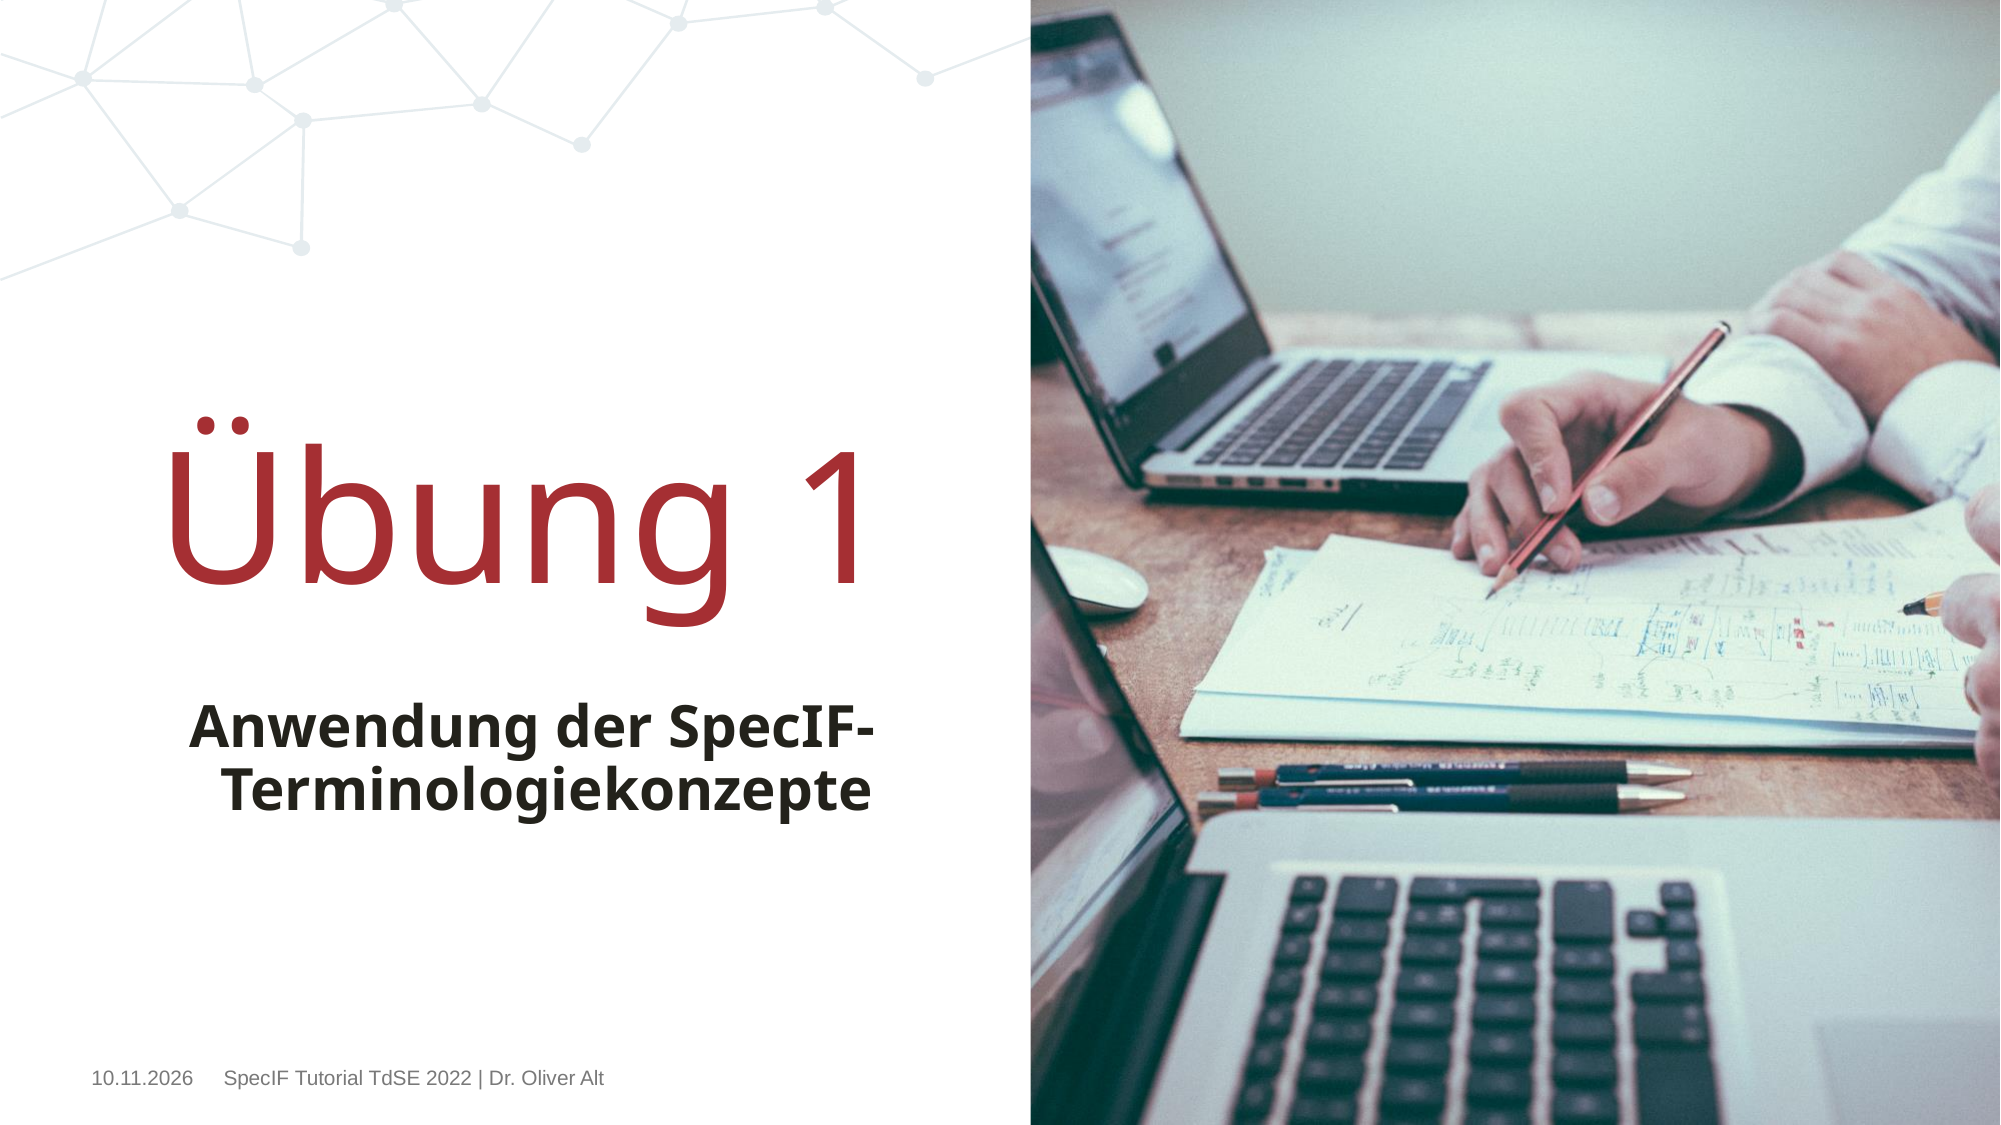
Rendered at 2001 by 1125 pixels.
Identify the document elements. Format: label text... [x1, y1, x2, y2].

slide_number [88, 1059, 197, 1095]
list Übung 1 [0, 424, 895, 614]
picture [1030, 0, 2000, 1125]
title Anwendung der SpecIF-Terminologiekonzepte [153, 697, 873, 904]
footer SpecIF Tutorial TdSE 2022 | Dr. Oliver Alt [223, 1059, 969, 1095]
